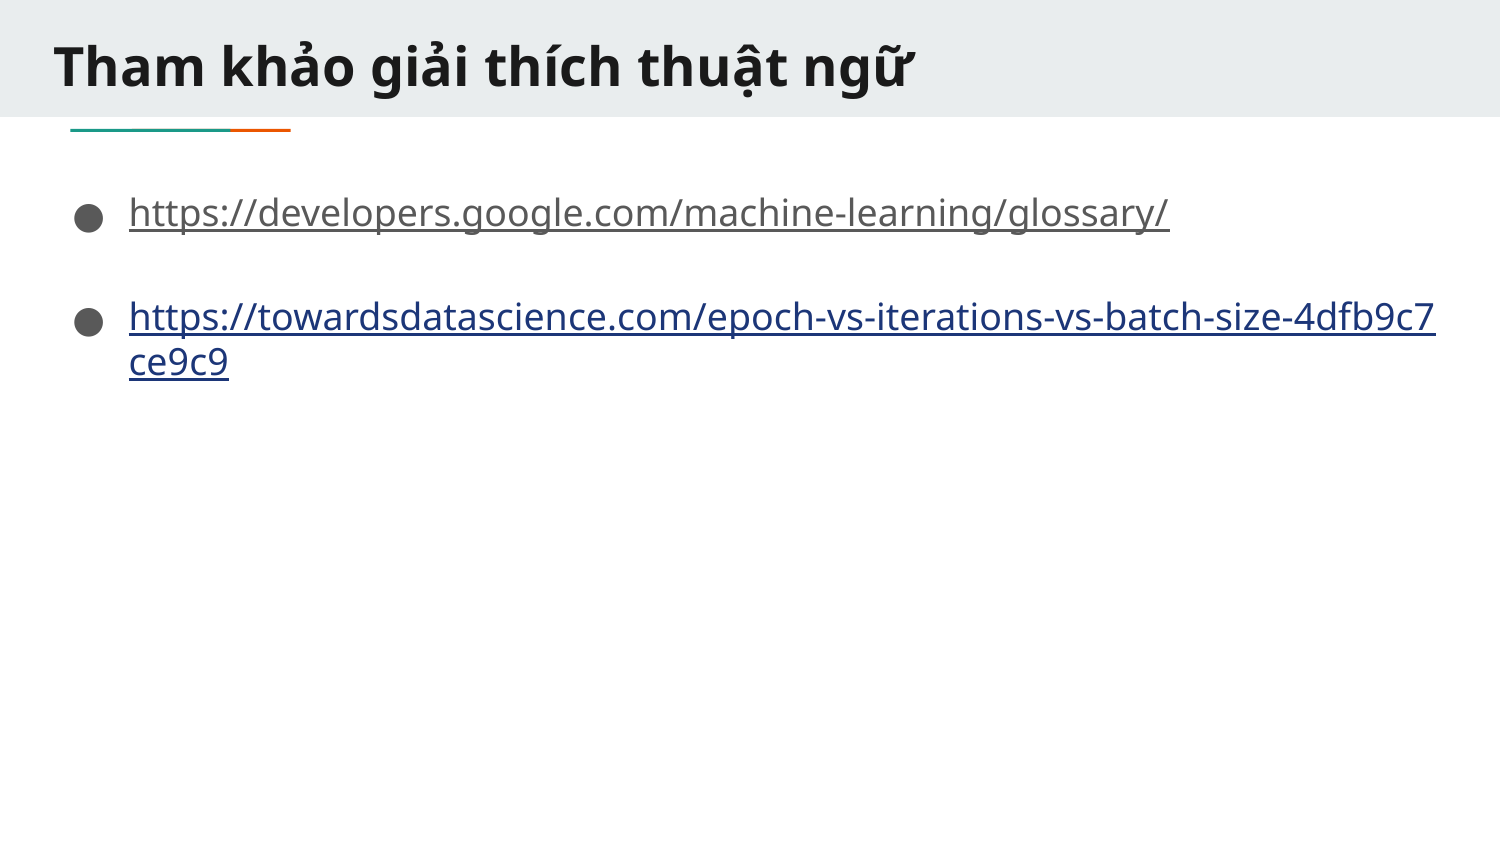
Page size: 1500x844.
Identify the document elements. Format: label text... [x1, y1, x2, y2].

title Tham khảo giải thích thuật ngữ [38, 17, 1467, 106]
list https://developers.google.com/machine-learning/glossary/ https://towardsdatascience.com/epoch-vs-iterations-vs-batch-size-4dfb9c7ce9c9 [38, 166, 1452, 808]
